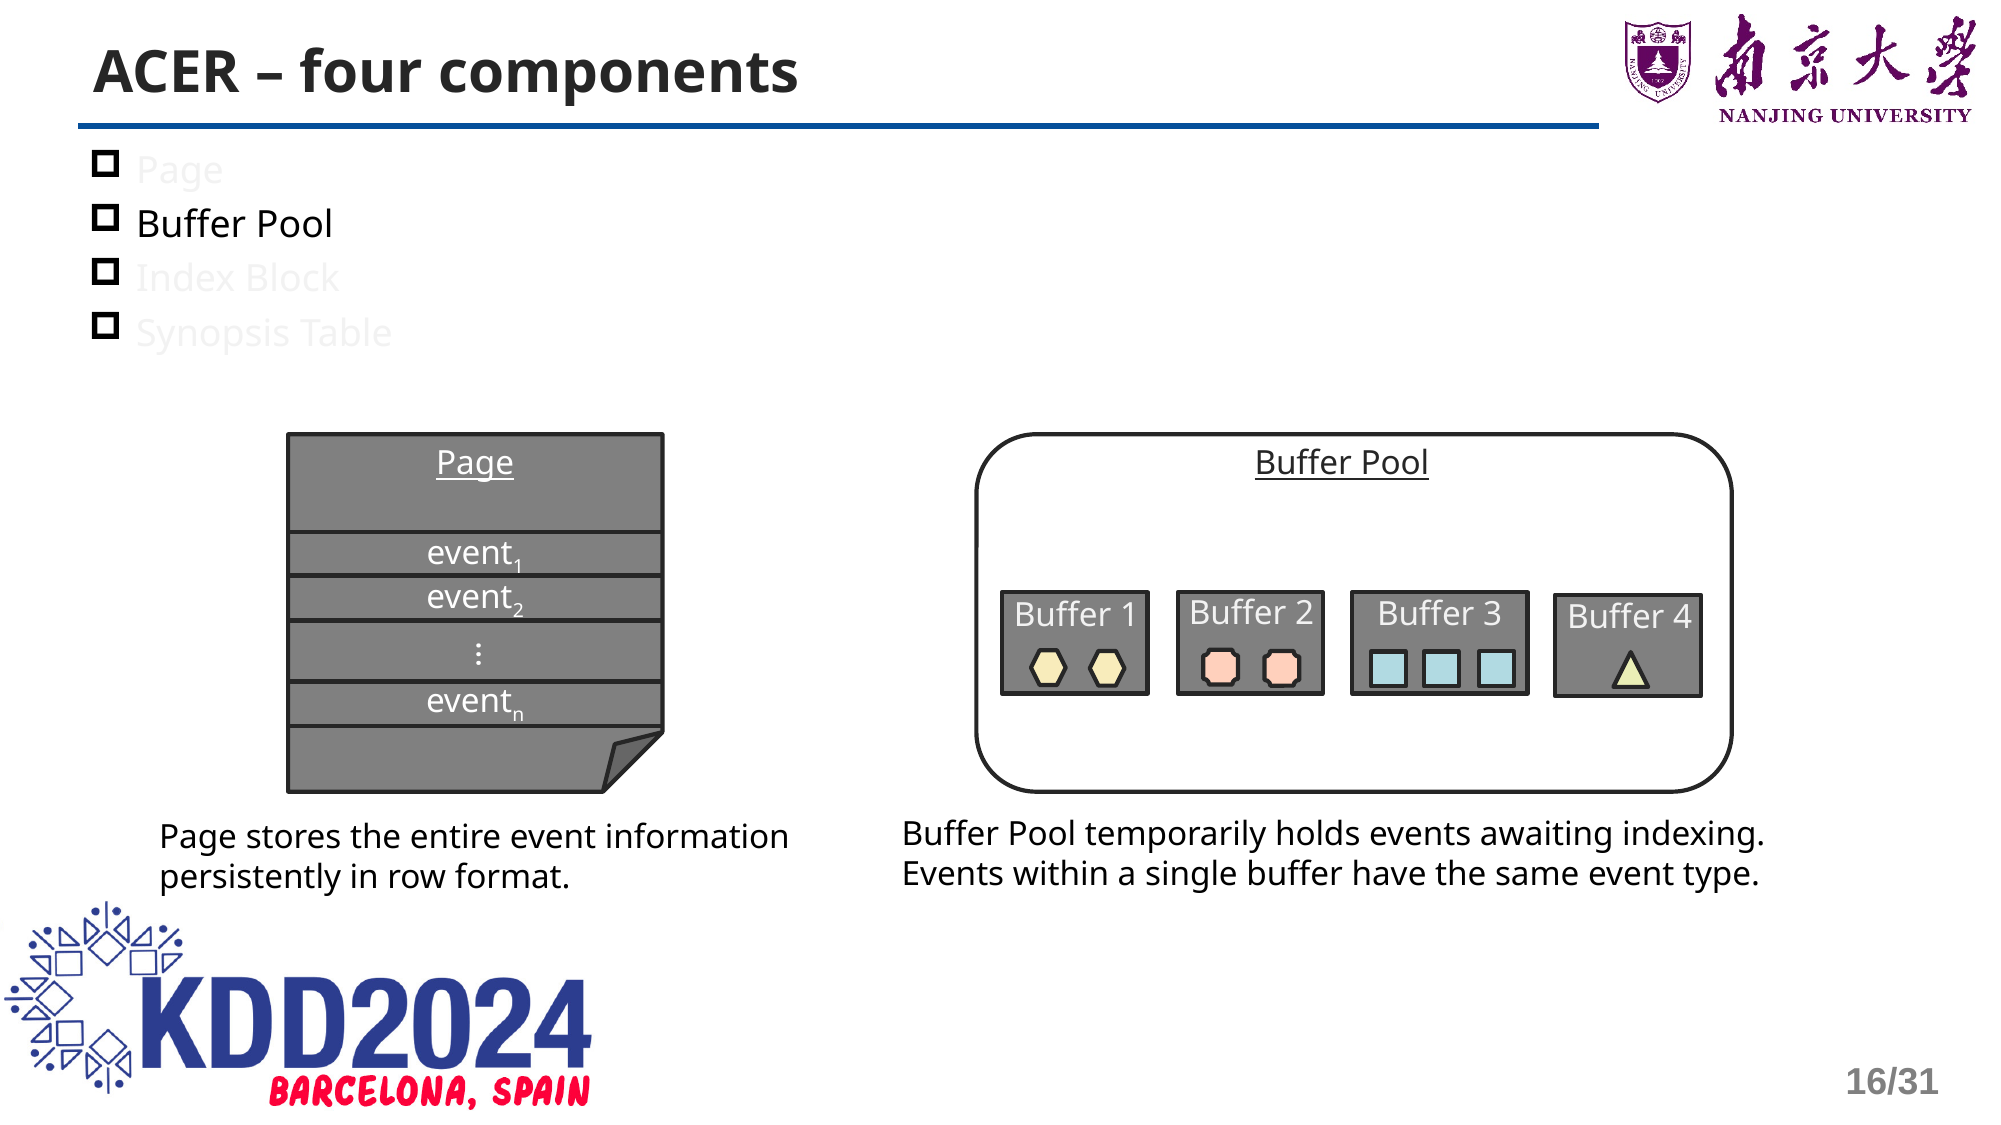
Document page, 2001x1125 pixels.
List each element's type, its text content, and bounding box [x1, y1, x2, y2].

text_box [1611, 649, 1651, 689]
text_box [1350, 590, 1530, 696]
text_box Buffer Pool temporarily holds events awaiting indexing. Events within a single buffer have the same event type. [886, 804, 1855, 900]
text_box [1029, 648, 1068, 688]
text_box … [462, 628, 518, 681]
picture [1624, 14, 1976, 126]
text_box [1000, 641, 1150, 696]
text_box [1422, 649, 1461, 688]
text_box Page Buffer Pool Index Block Synopsis Table [74, 129, 487, 361]
text_box [1369, 649, 1408, 688]
text_box [1176, 639, 1325, 696]
text_box Buffer Pool [976, 434, 1708, 489]
text_box [1553, 643, 1703, 698]
text_box [1201, 647, 1241, 687]
text_box 16/31 [1789, 1049, 1954, 1110]
text_box Buffer 2 [1169, 583, 1334, 639]
text_box [1087, 648, 1127, 688]
text_box event1 [288, 524, 663, 531]
picture [0, 892, 602, 1125]
text_box [286, 432, 665, 794]
text_box event1 [288, 533, 663, 567]
text_box [1262, 648, 1302, 688]
text_box Buffer 1 [985, 585, 1159, 641]
text_box event2 [287, 567, 663, 575]
text_box event2 [287, 576, 663, 620]
text_box [974, 443, 1734, 794]
text_box [1477, 649, 1516, 688]
text_box Buffer 3 [1352, 584, 1528, 640]
text_box eventn [287, 672, 663, 725]
text_box Buffer 4 [1538, 588, 1712, 643]
text_box ACER – four components [78, 27, 1619, 113]
text_box Page [288, 434, 663, 489]
text_box Page stores the entire event information persistently in row format. [144, 807, 828, 903]
